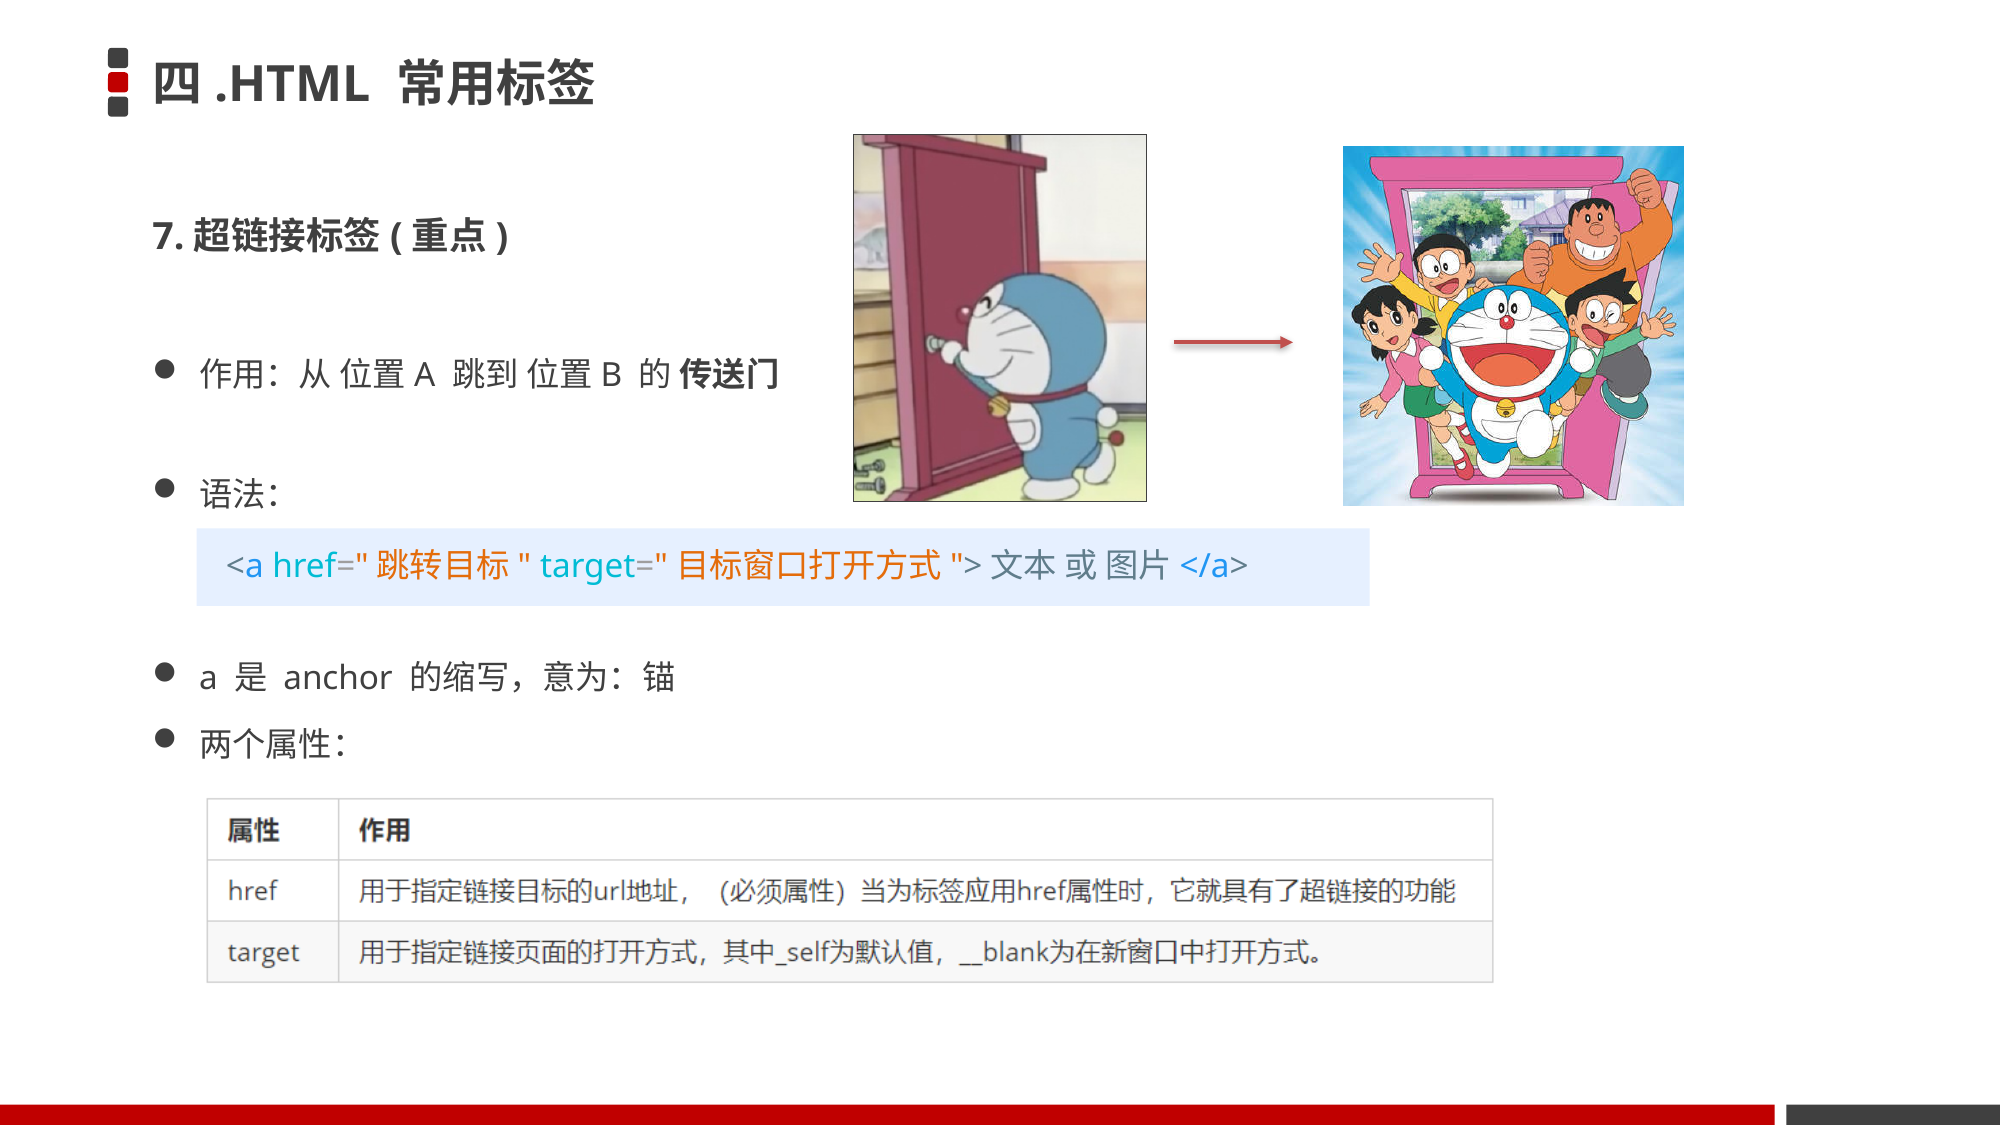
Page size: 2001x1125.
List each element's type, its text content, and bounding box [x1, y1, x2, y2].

picture [199, 782, 1514, 998]
list 7.超链接标签(重点) [137, 192, 720, 277]
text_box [196, 528, 1370, 607]
title 四.HTML 常用标签 [137, 38, 1577, 124]
text_box a 是 anchor 的缩写，意为：锚 两个属性： [137, 628, 1823, 769]
text_box 语法： [137, 445, 1323, 525]
list 作用：从 位置A 跳到 位置B 的 传送门 [1151, 326, 1323, 395]
picture [853, 134, 1147, 503]
picture [1343, 146, 1684, 507]
list 作用：从 位置A 跳到 位置B 的 传送门 [137, 326, 848, 395]
